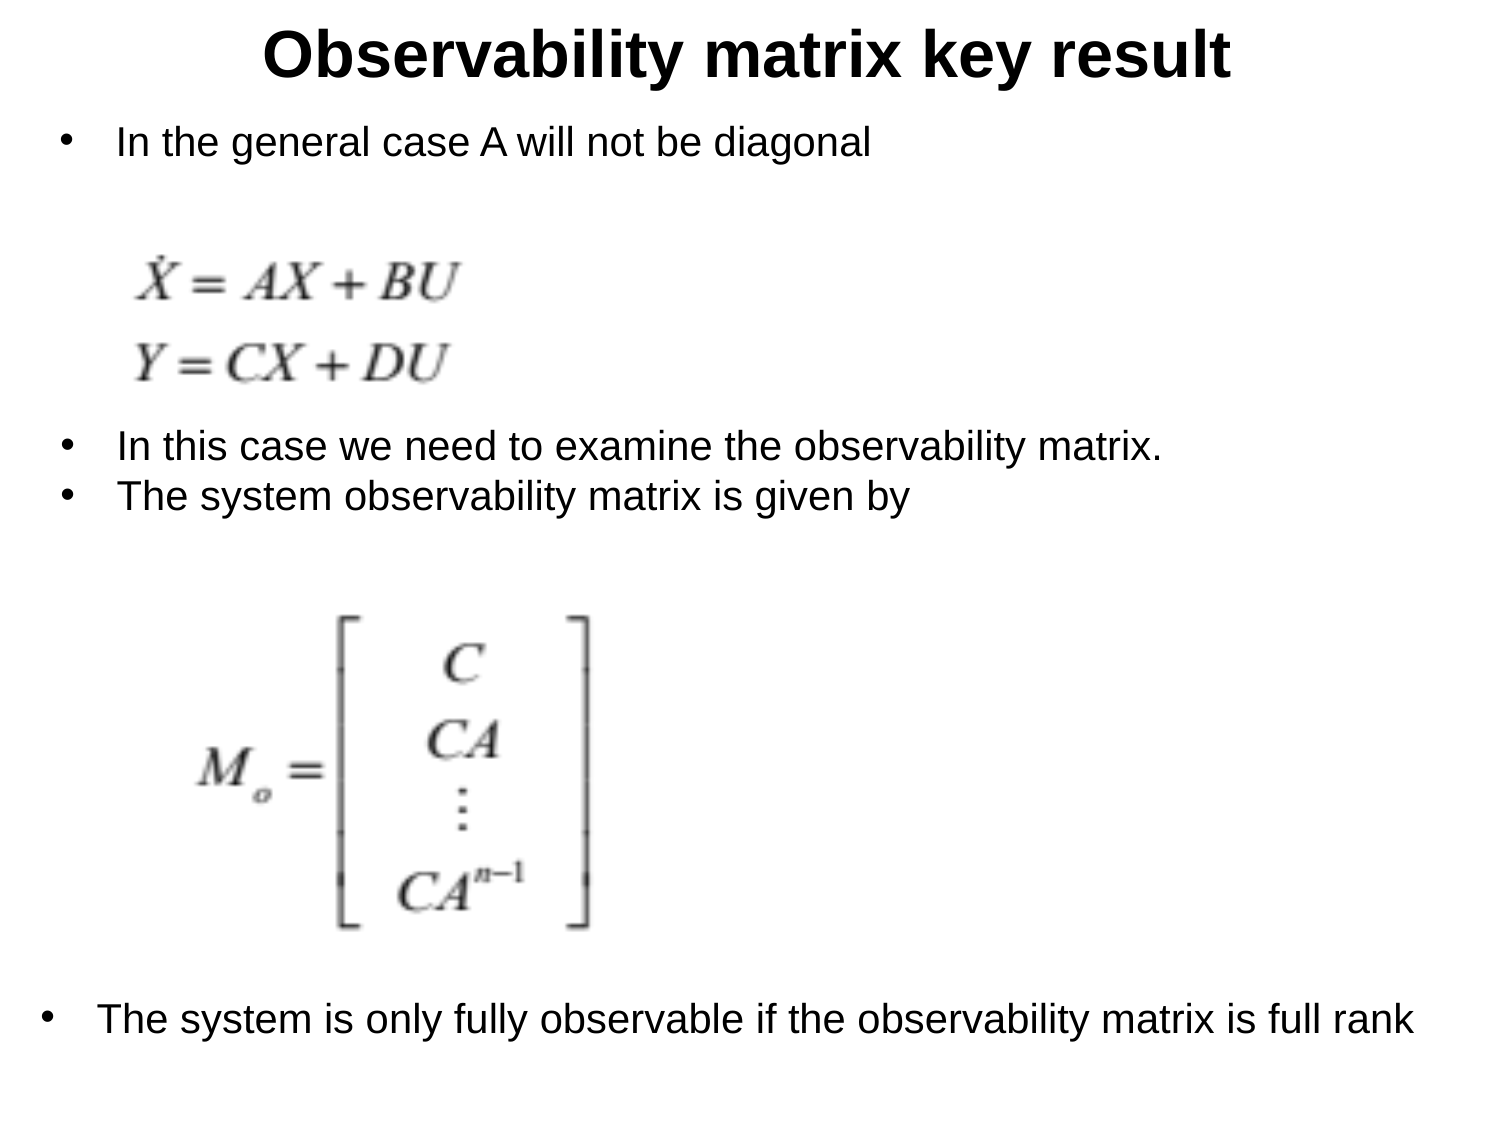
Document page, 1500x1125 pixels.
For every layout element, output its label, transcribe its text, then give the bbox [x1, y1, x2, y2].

text_box Observability matrix key result [125, 1, 1372, 100]
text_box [124, 243, 468, 389]
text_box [185, 603, 598, 933]
text_box The system is only fully observable if the observability matrix is full rank [25, 984, 1467, 1049]
text_box In this case we need to examine the observability matrix. The system observability matrix is given by [45, 411, 1179, 527]
text_box In the general case A will not be diagonal [44, 107, 888, 172]
